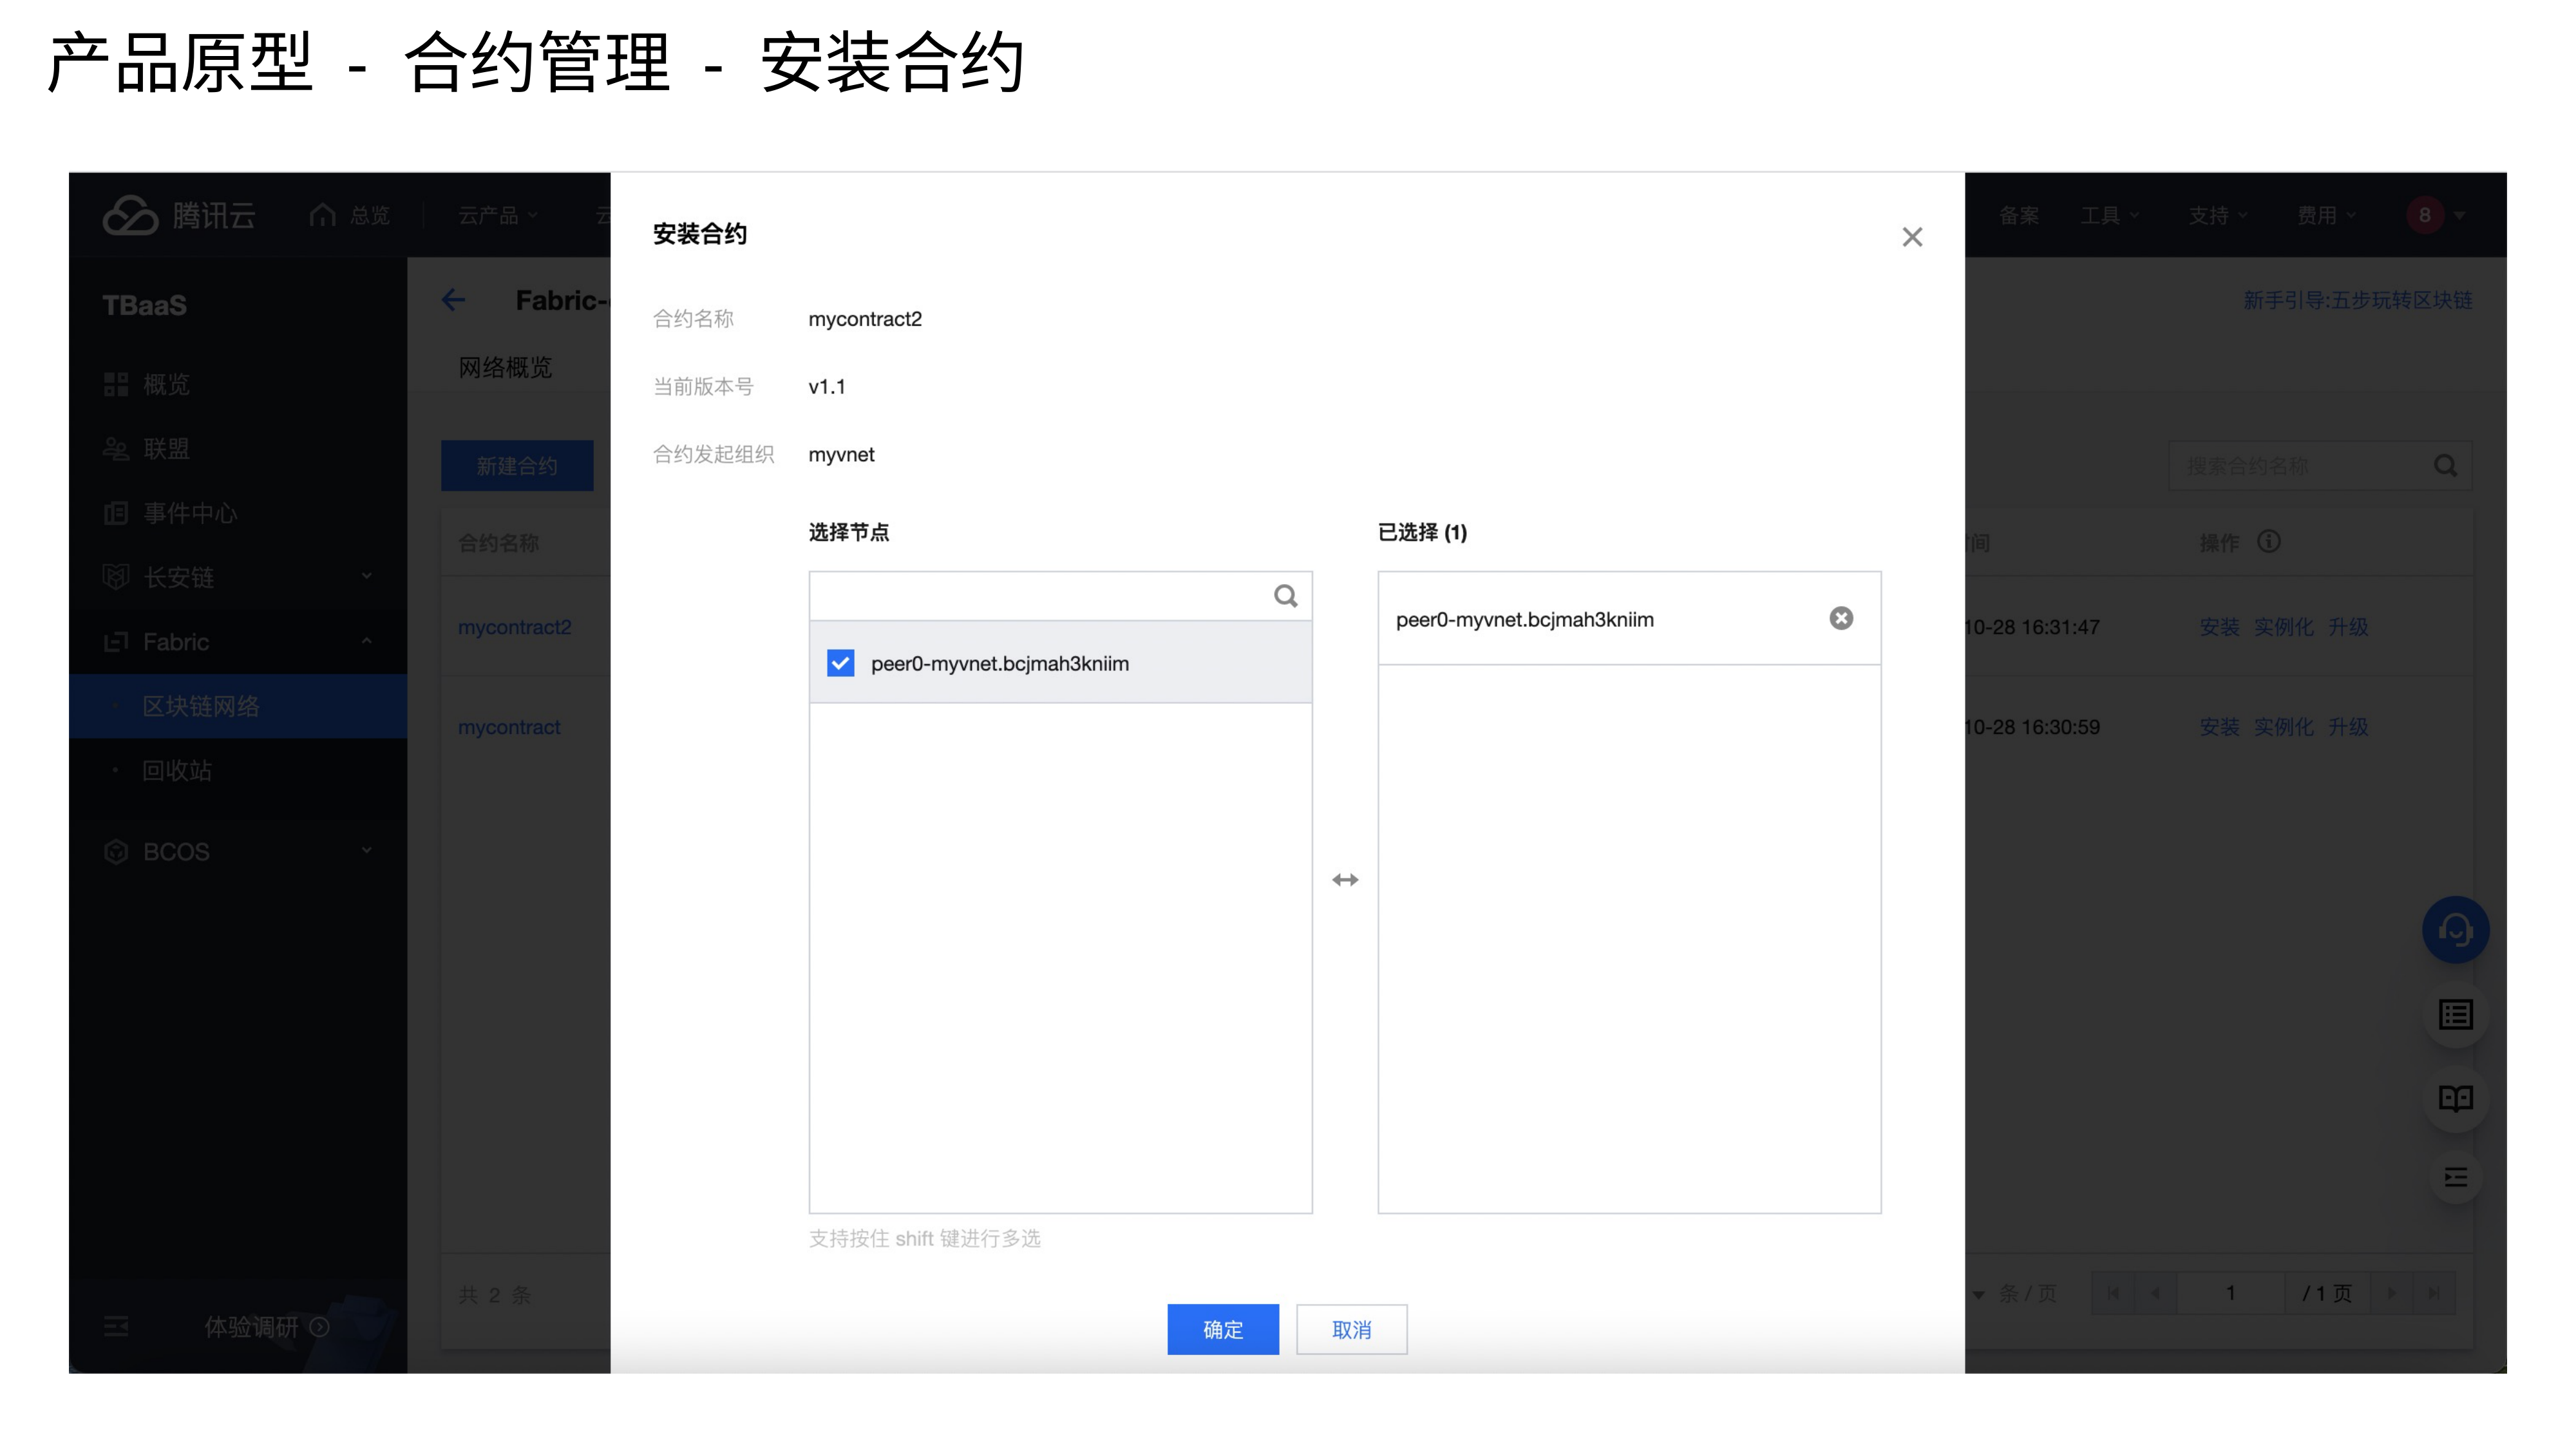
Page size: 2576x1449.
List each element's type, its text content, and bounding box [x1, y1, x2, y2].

picture [69, 169, 2507, 1374]
list 产品原型 - 合约管理 - 安装合约 [41, 14, 2349, 122]
